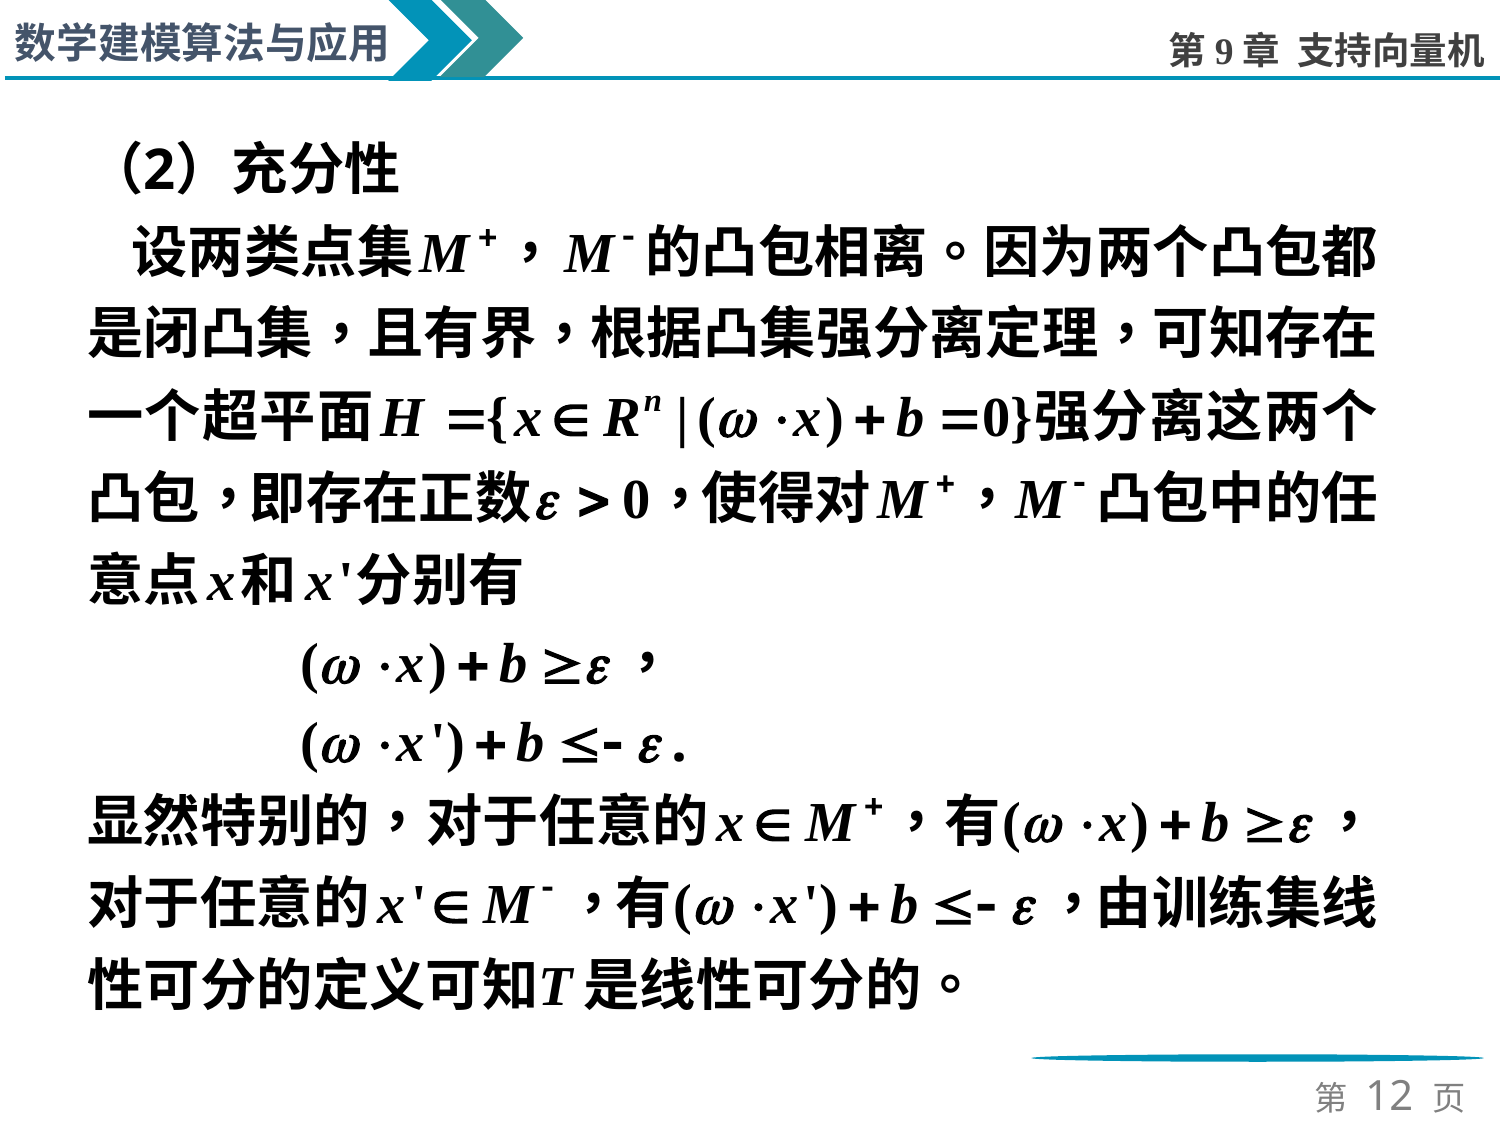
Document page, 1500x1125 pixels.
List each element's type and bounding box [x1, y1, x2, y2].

text_box [87, 131, 1377, 1062]
